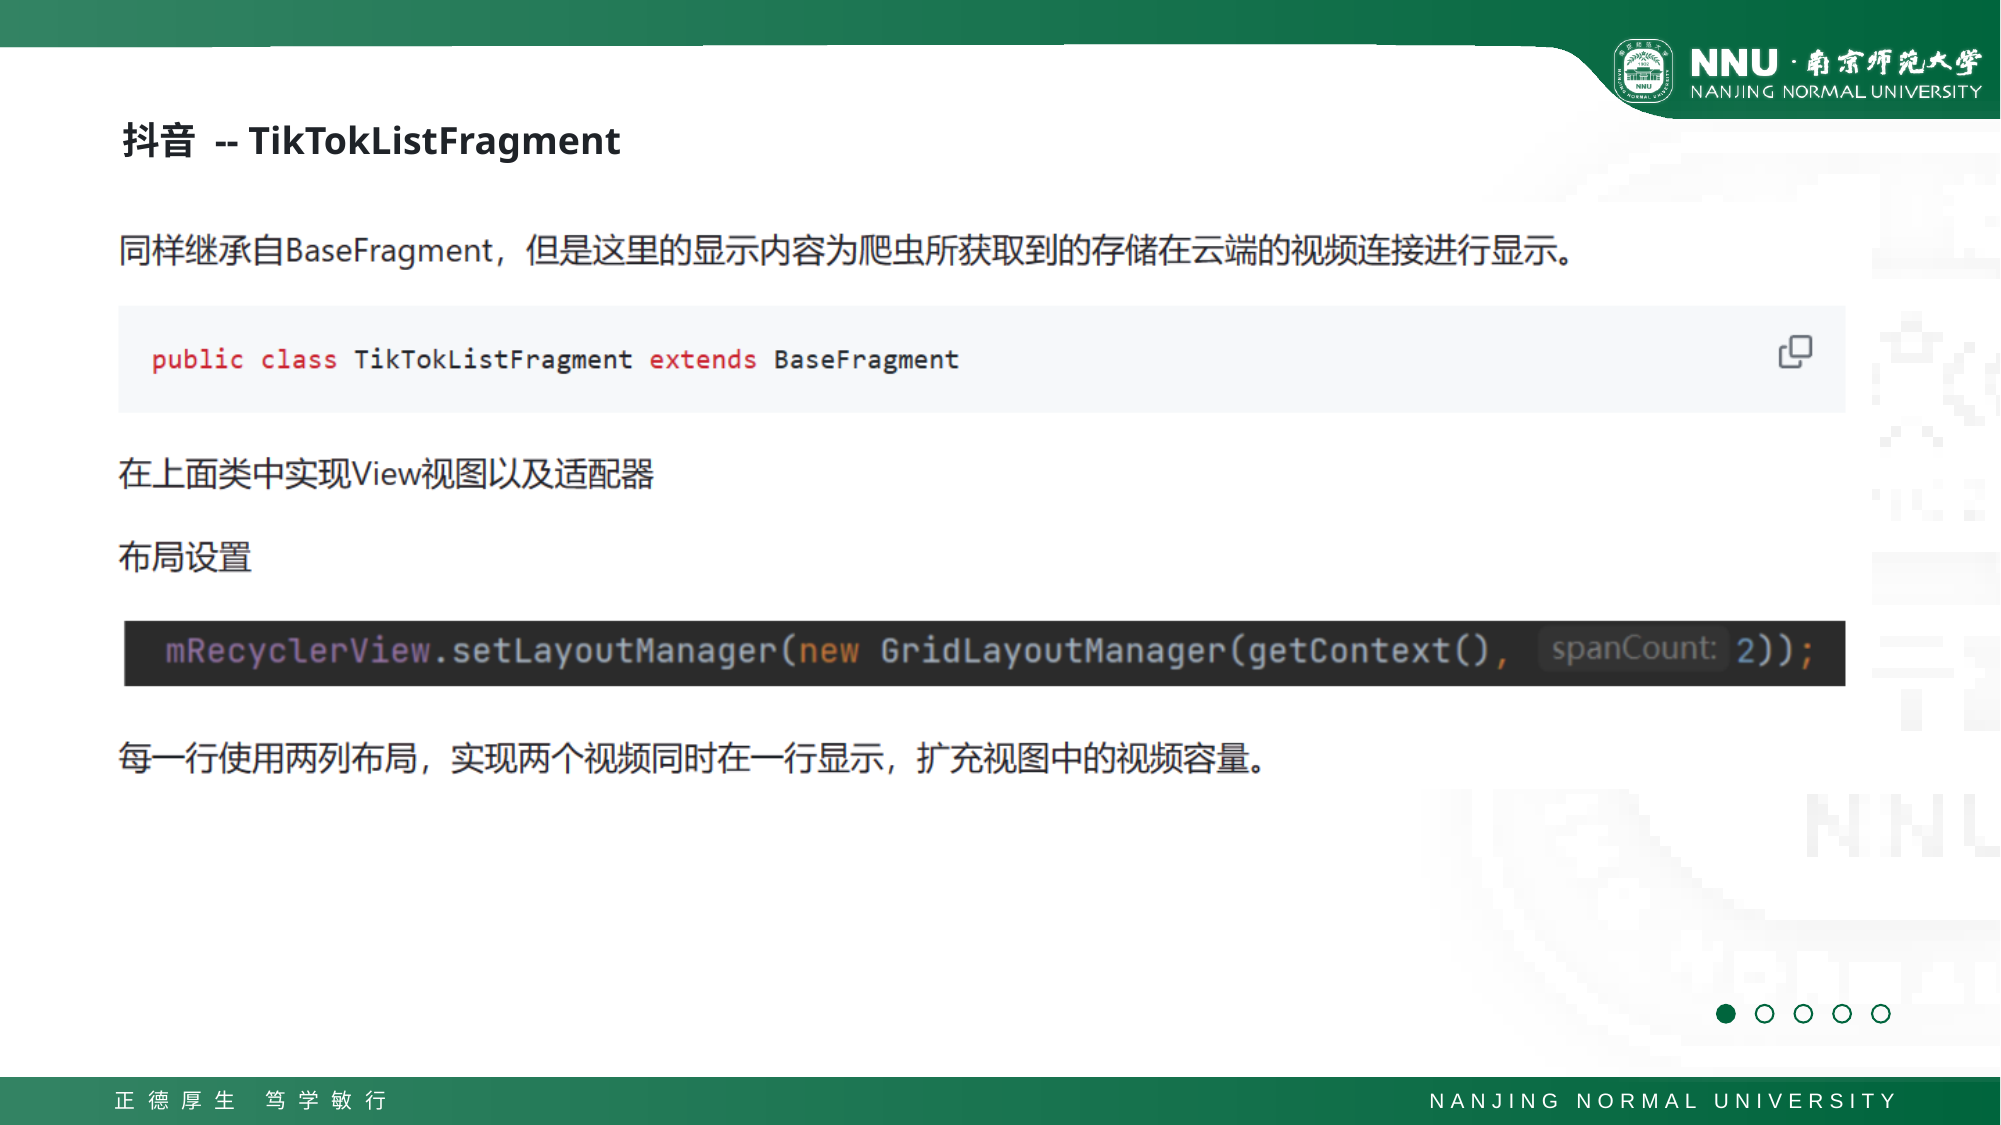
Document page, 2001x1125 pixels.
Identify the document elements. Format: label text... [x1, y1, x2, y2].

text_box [1716, 1004, 1890, 1023]
text_box 抖音 -- TikTokListFragment [107, 109, 1338, 170]
picture [91, 202, 1872, 789]
